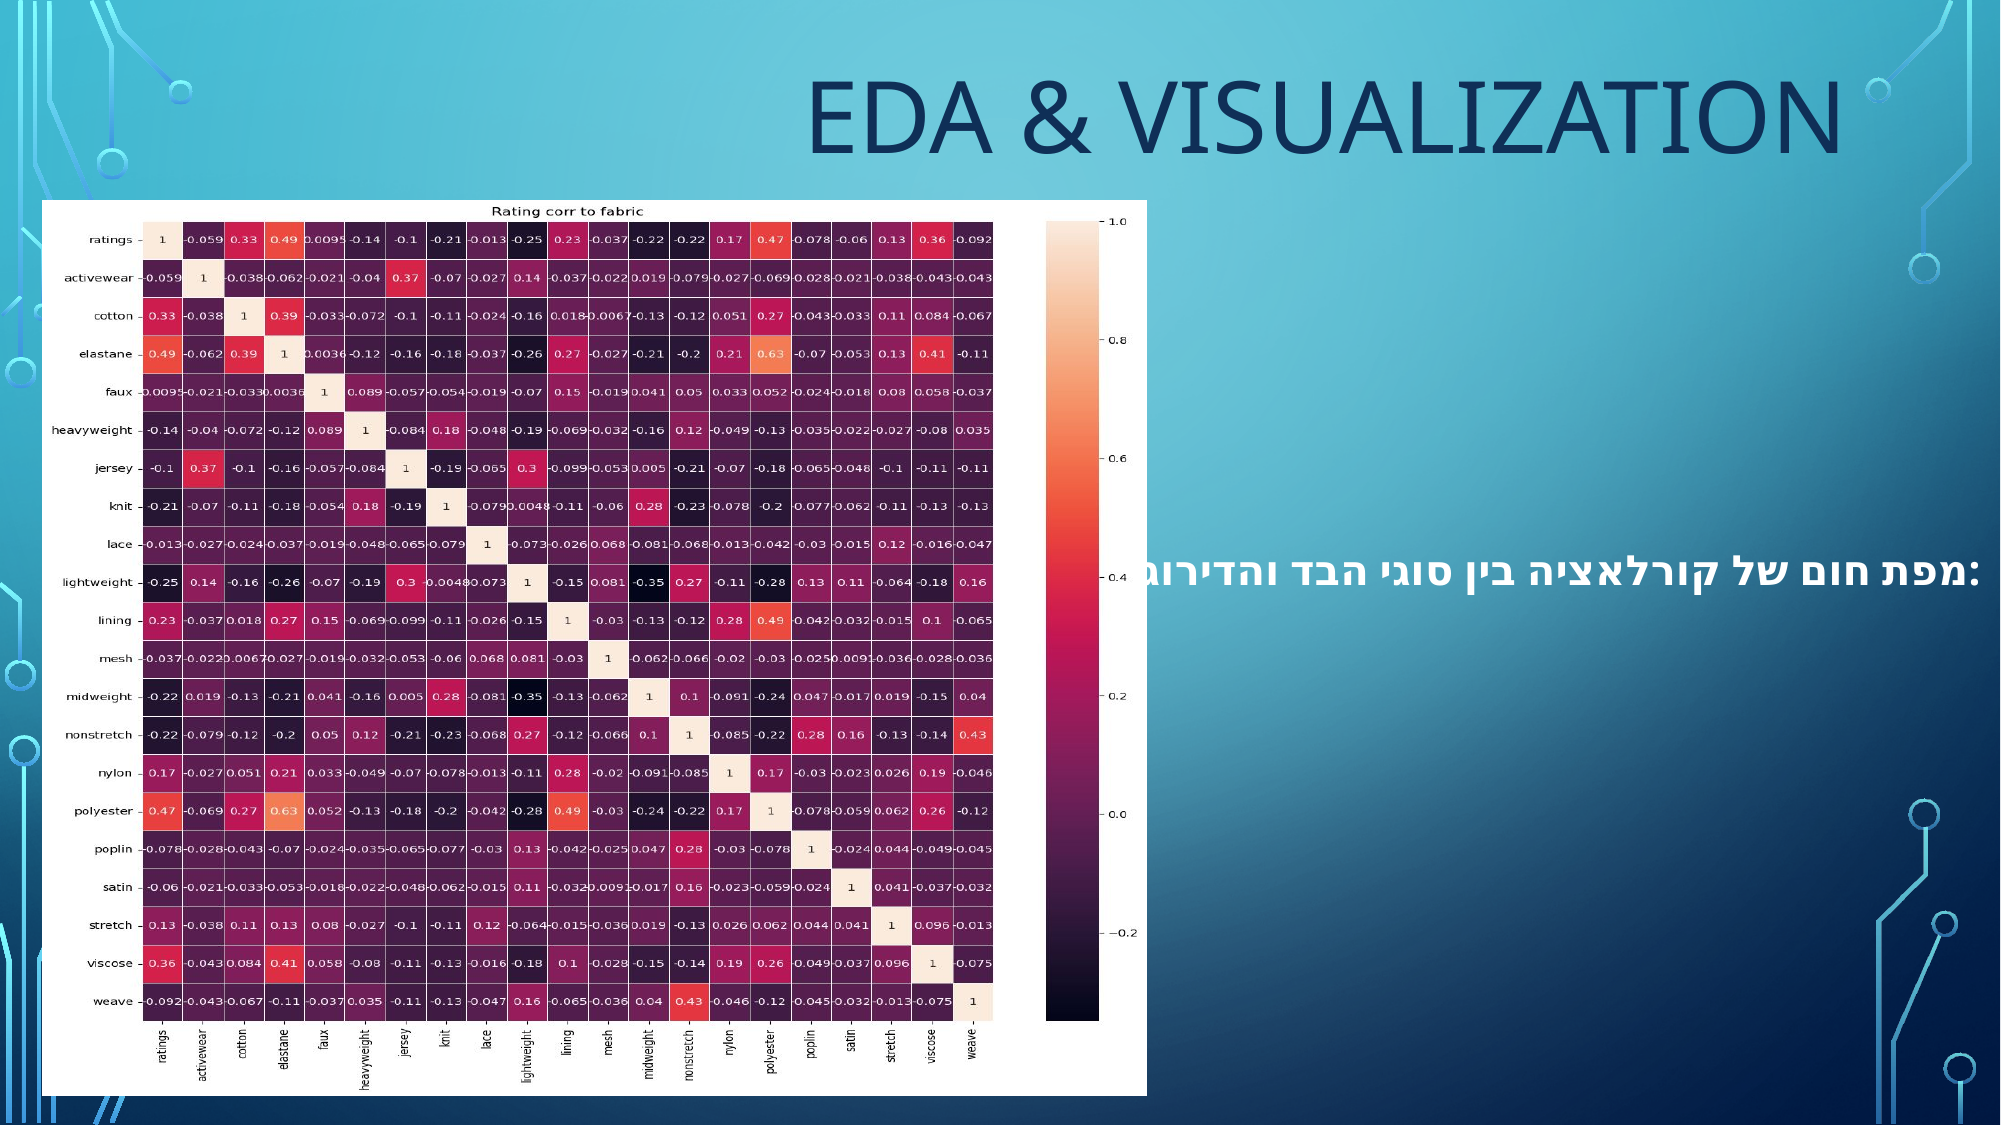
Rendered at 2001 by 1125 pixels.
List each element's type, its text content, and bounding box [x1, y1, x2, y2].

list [42, 199, 1147, 1096]
text_box מפת חום של קורלאציה בין סוגי הבד והדירוג: [1147, 536, 2000, 647]
title EDA & Visualization [238, 0, 1864, 243]
